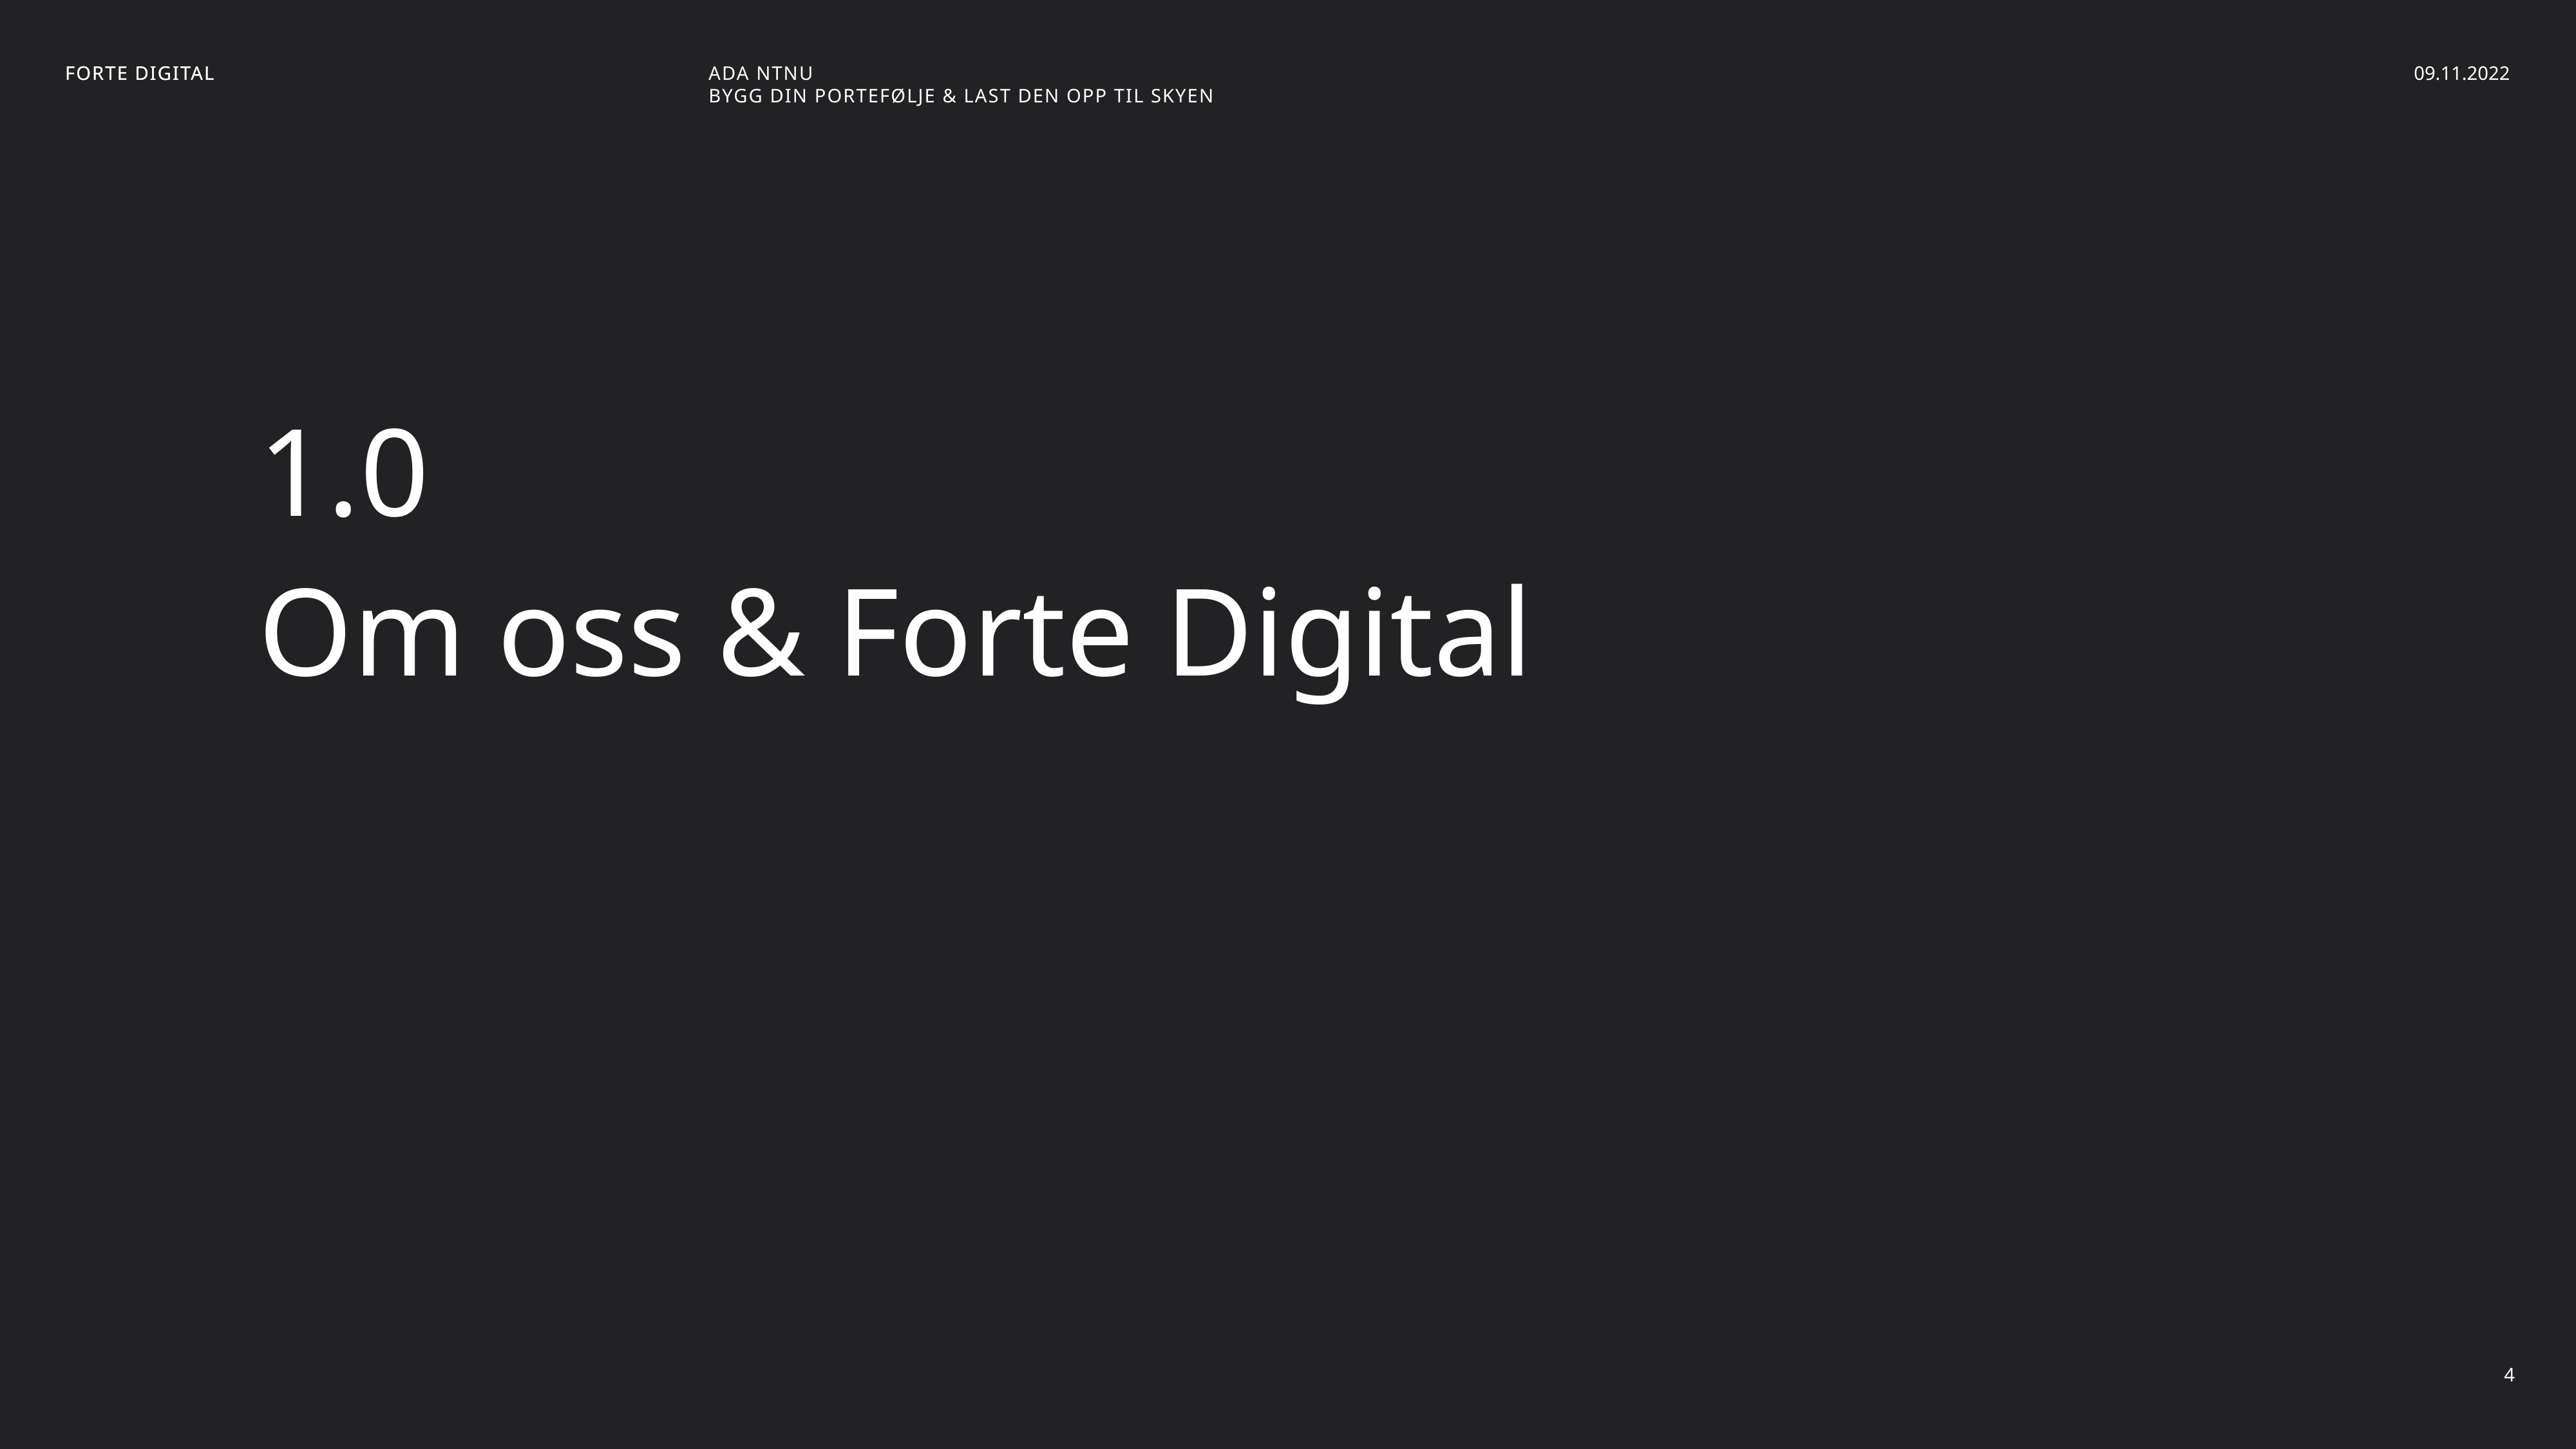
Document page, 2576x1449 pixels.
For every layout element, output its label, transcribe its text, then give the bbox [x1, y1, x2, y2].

slide_number 4 [1913, 1310, 2515, 1389]
list 1.0 Om oss & Forte Digital [258, 381, 1931, 1200]
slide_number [2393, 61, 2510, 83]
list ADA NTNU Bygg din portefølje & Last den opp til skyen [708, 61, 1812, 108]
text_box FORTE DIGITAL [64, 61, 395, 84]
